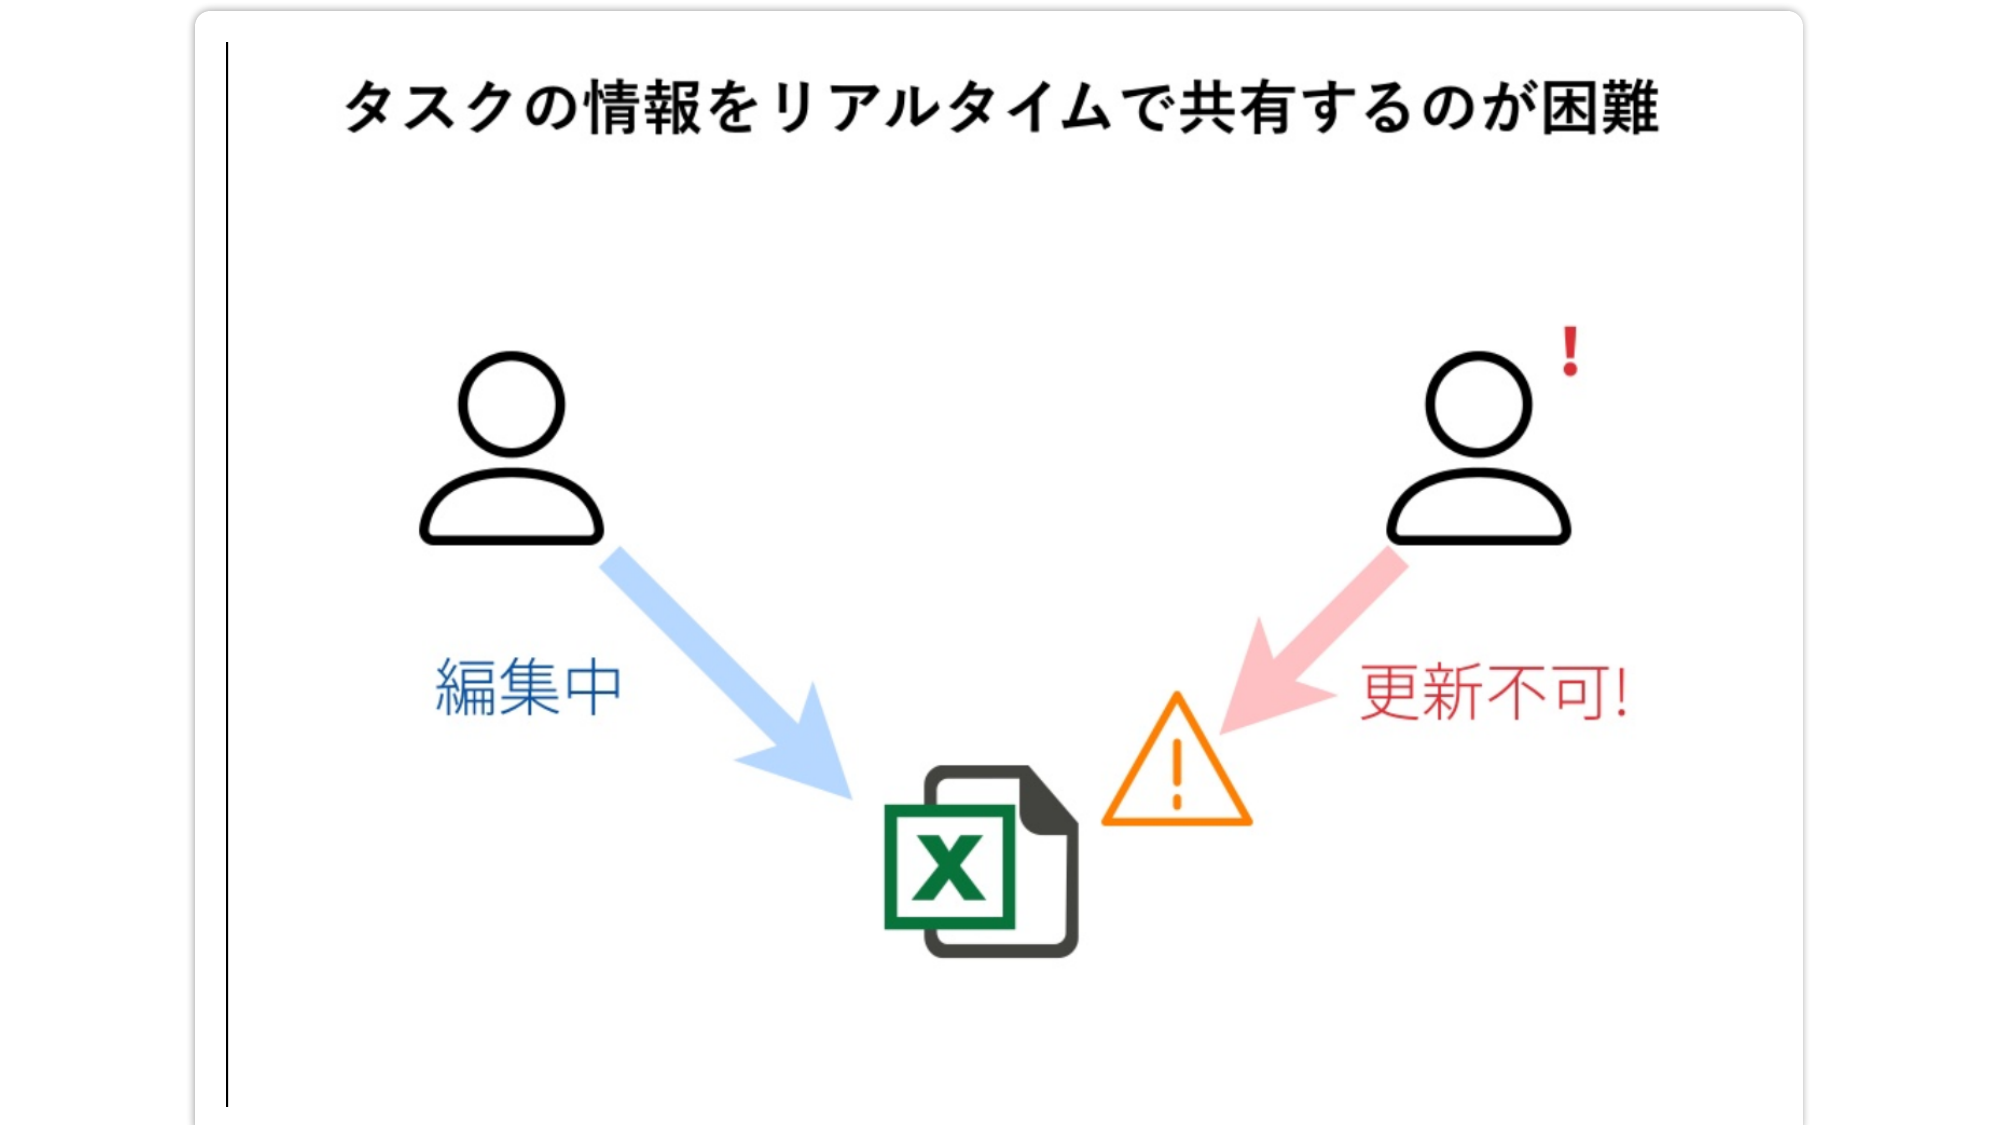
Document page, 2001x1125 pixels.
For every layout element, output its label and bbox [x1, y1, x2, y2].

list [226, 41, 1772, 1108]
